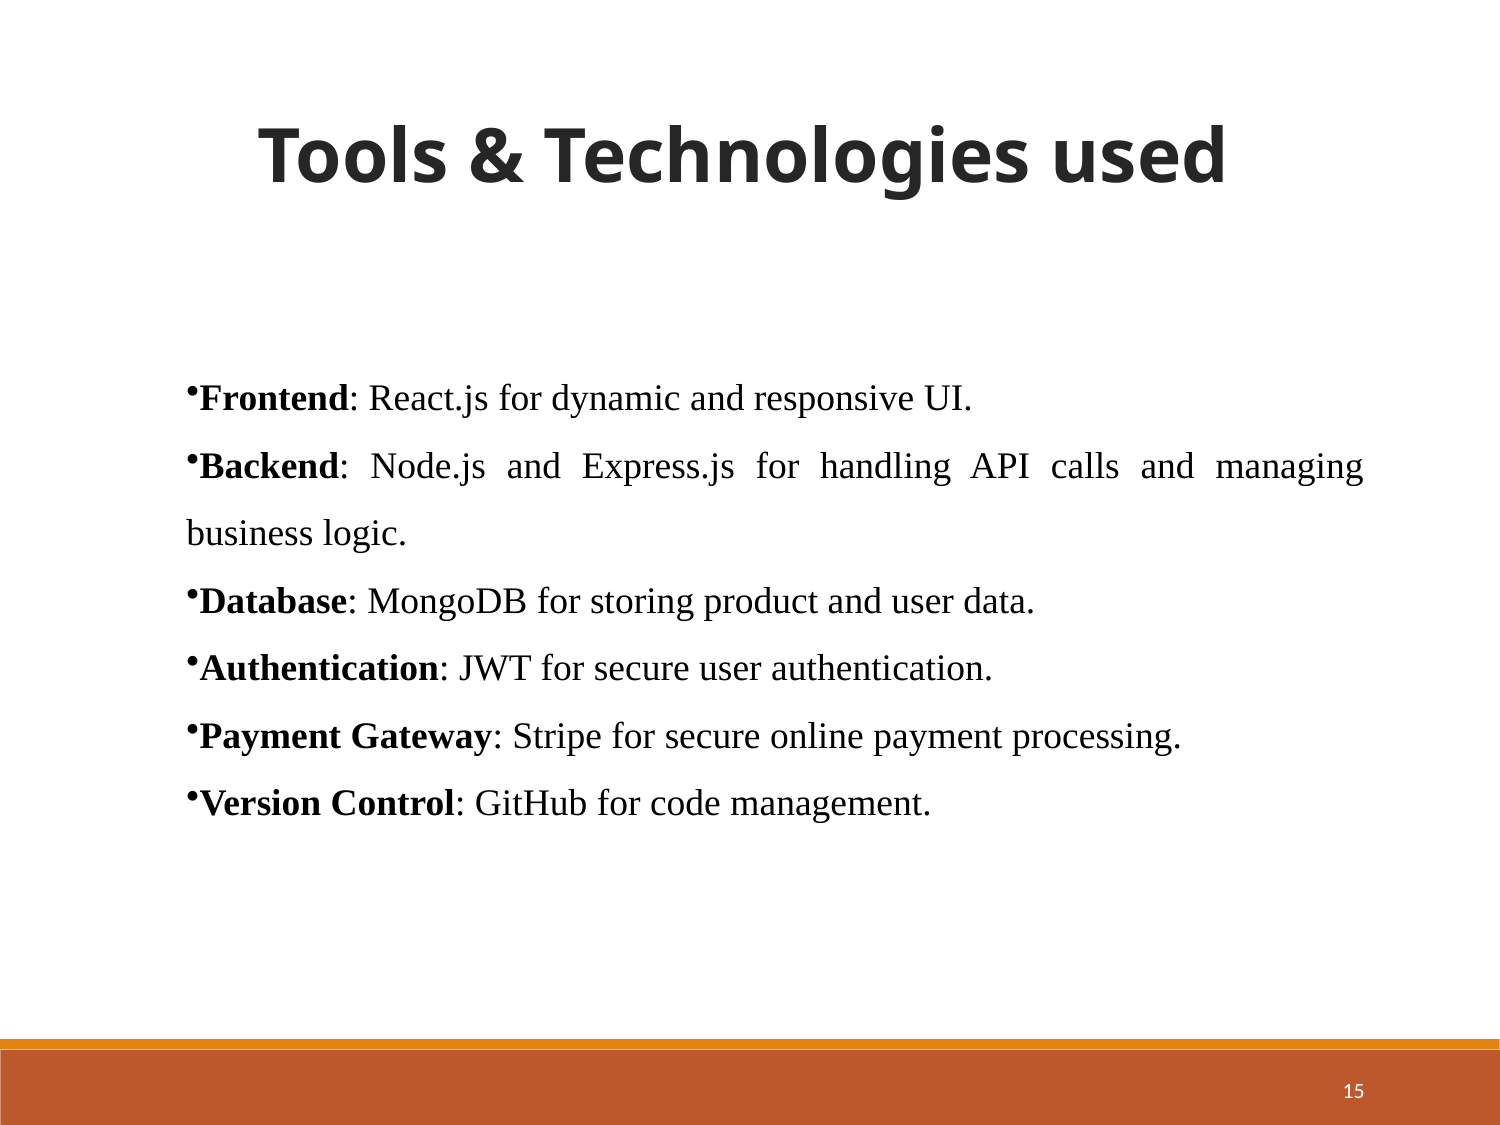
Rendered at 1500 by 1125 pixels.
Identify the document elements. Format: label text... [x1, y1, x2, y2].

text_box Frontend: React.js for dynamic and responsive UI. Backend: Node.js and Express.js for handling API calls and managing business logic. Database: MongoDB for storing product and user data. Authentication: JWT for secure user authentication. Payment Gateway: Stripe for secure online payment processing. Version Control: GitHub for code management. [171, 343, 1380, 831]
slide_number 15 [1218, 1059, 1380, 1120]
text_box Tools & Technologies used [99, 99, 1395, 212]
